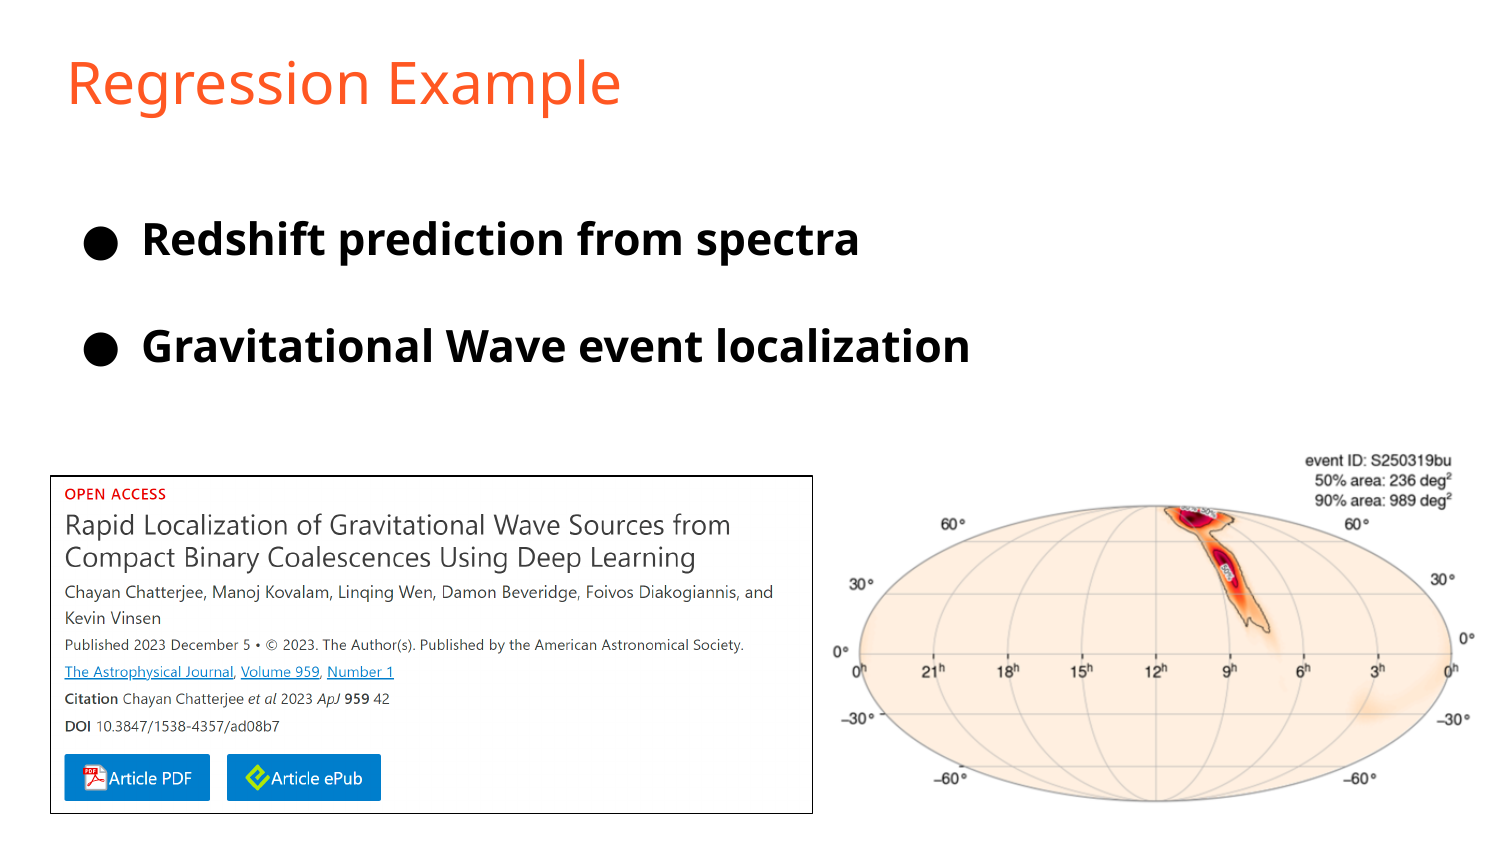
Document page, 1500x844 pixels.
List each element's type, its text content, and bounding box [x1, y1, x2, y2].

picture [50, 476, 812, 813]
picture [825, 438, 1490, 813]
title Regression Example [51, 31, 1449, 133]
list Redshift prediction from spectra Gravitational Wave event localization [51, 142, 1490, 517]
